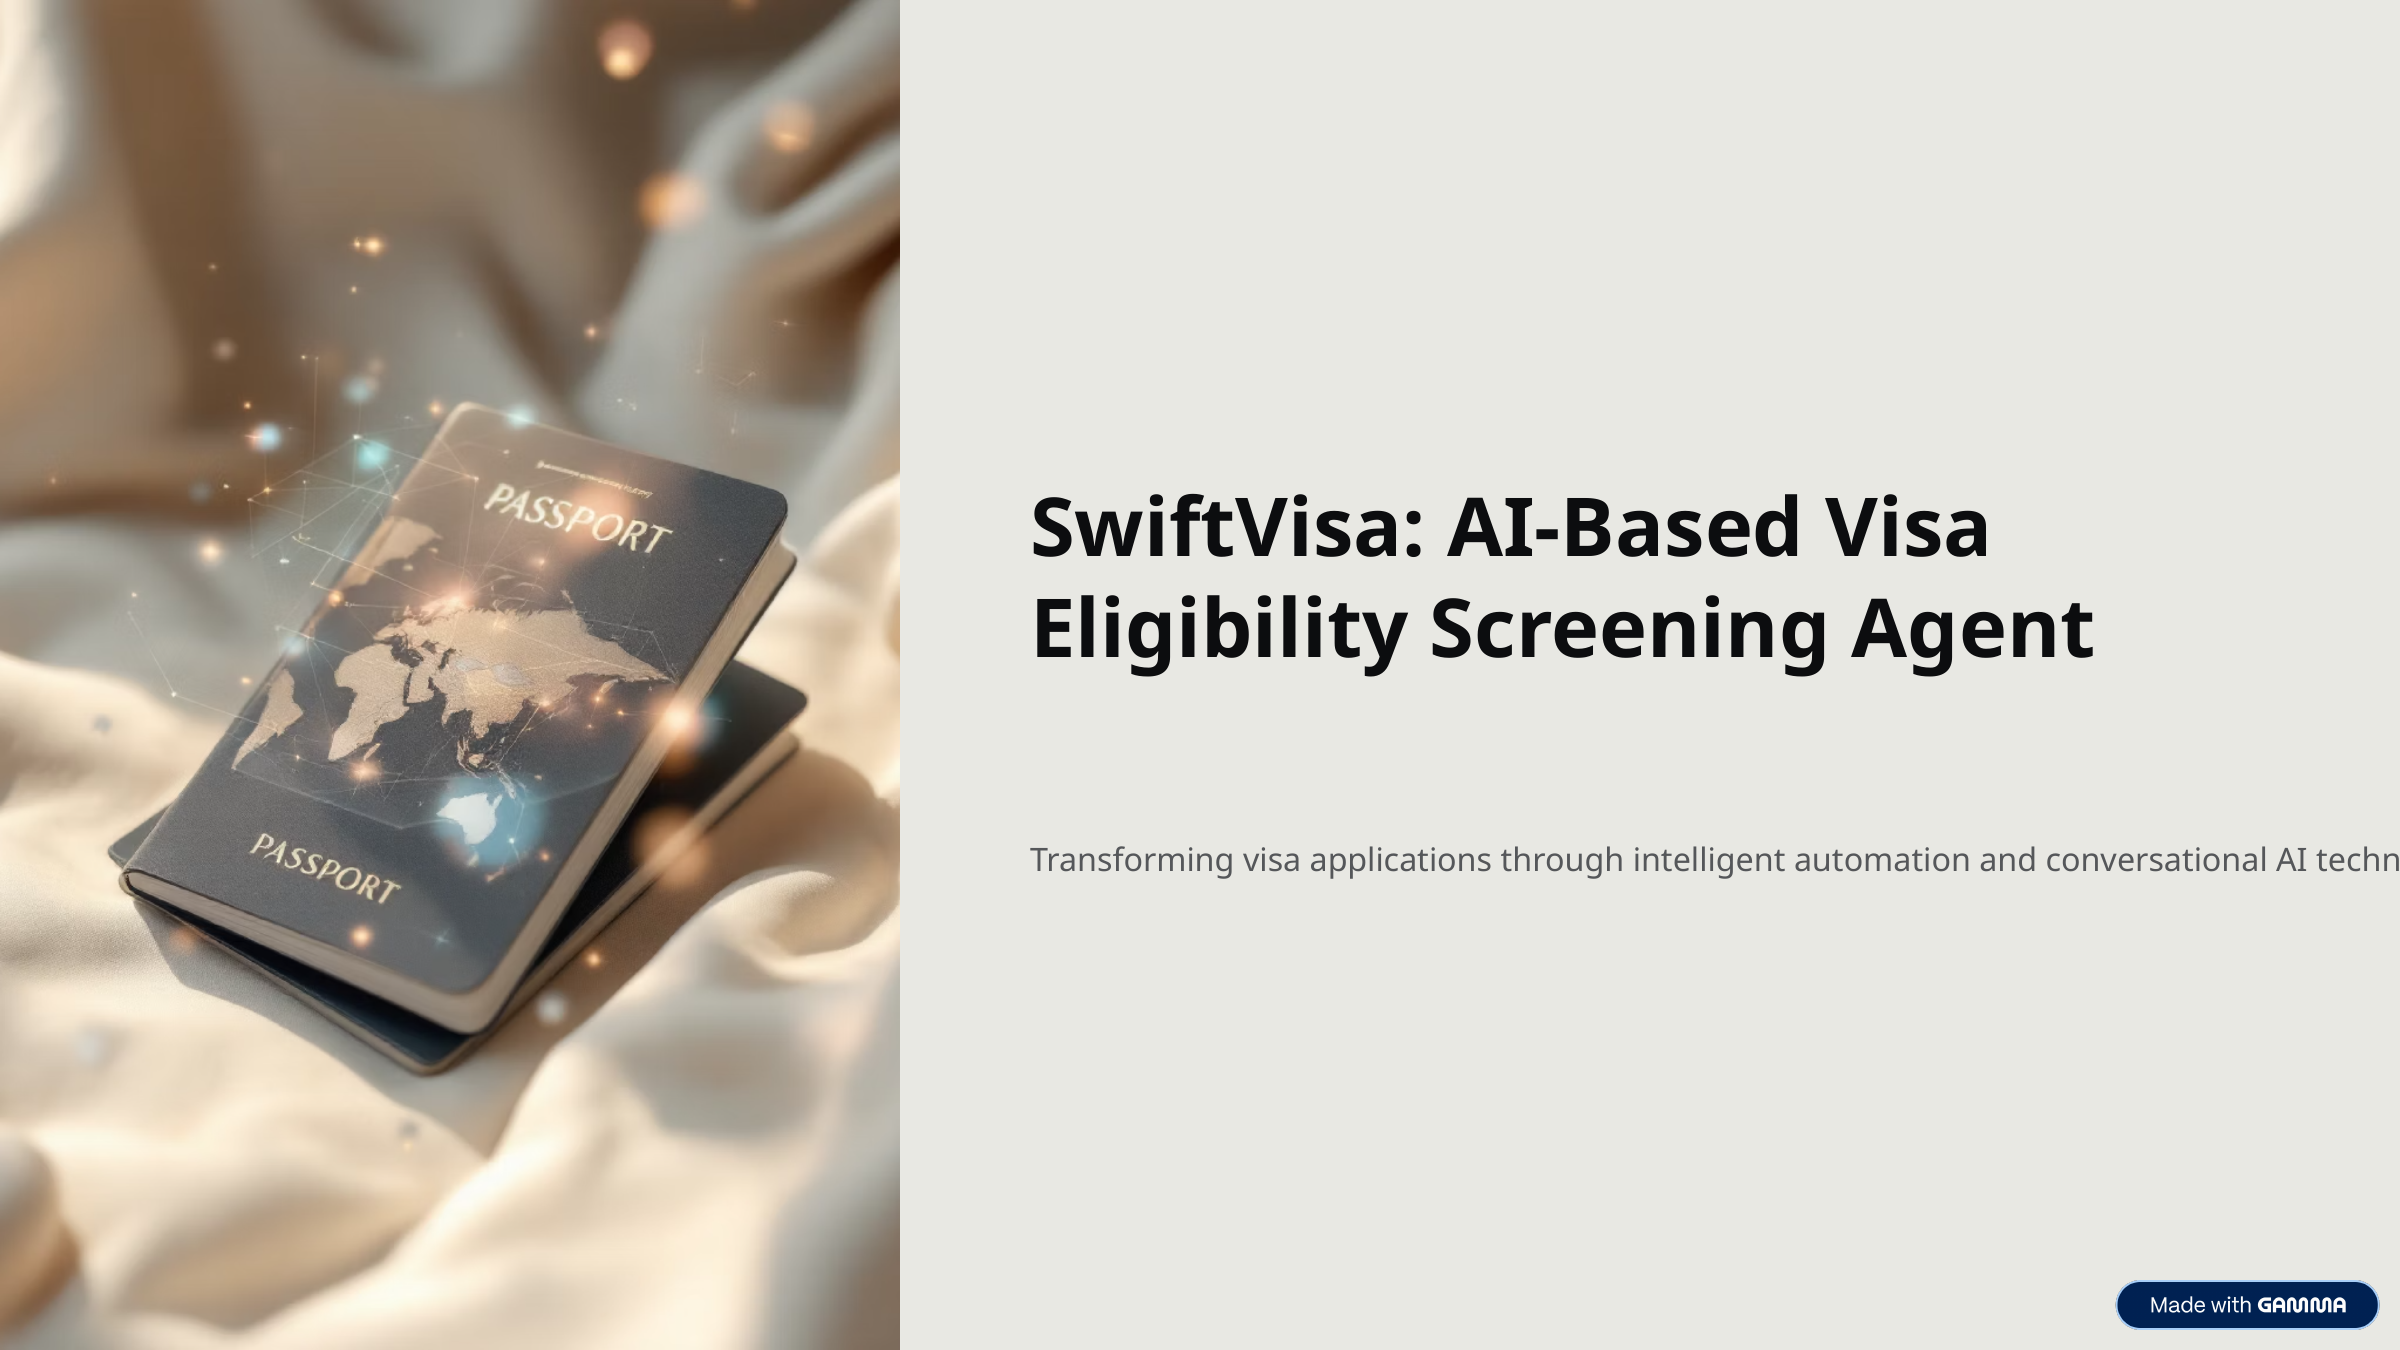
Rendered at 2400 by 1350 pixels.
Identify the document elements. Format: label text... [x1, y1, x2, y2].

text_box SwiftVisa: AI-Based Visa Eligibility Screening Agent [1030, 471, 2270, 778]
picture [2106, 1271, 2389, 1339]
picture [0, 0, 900, 1350]
text_box Transforming visa applications through intelligent automation and conversational AI technology [1030, 825, 2270, 878]
